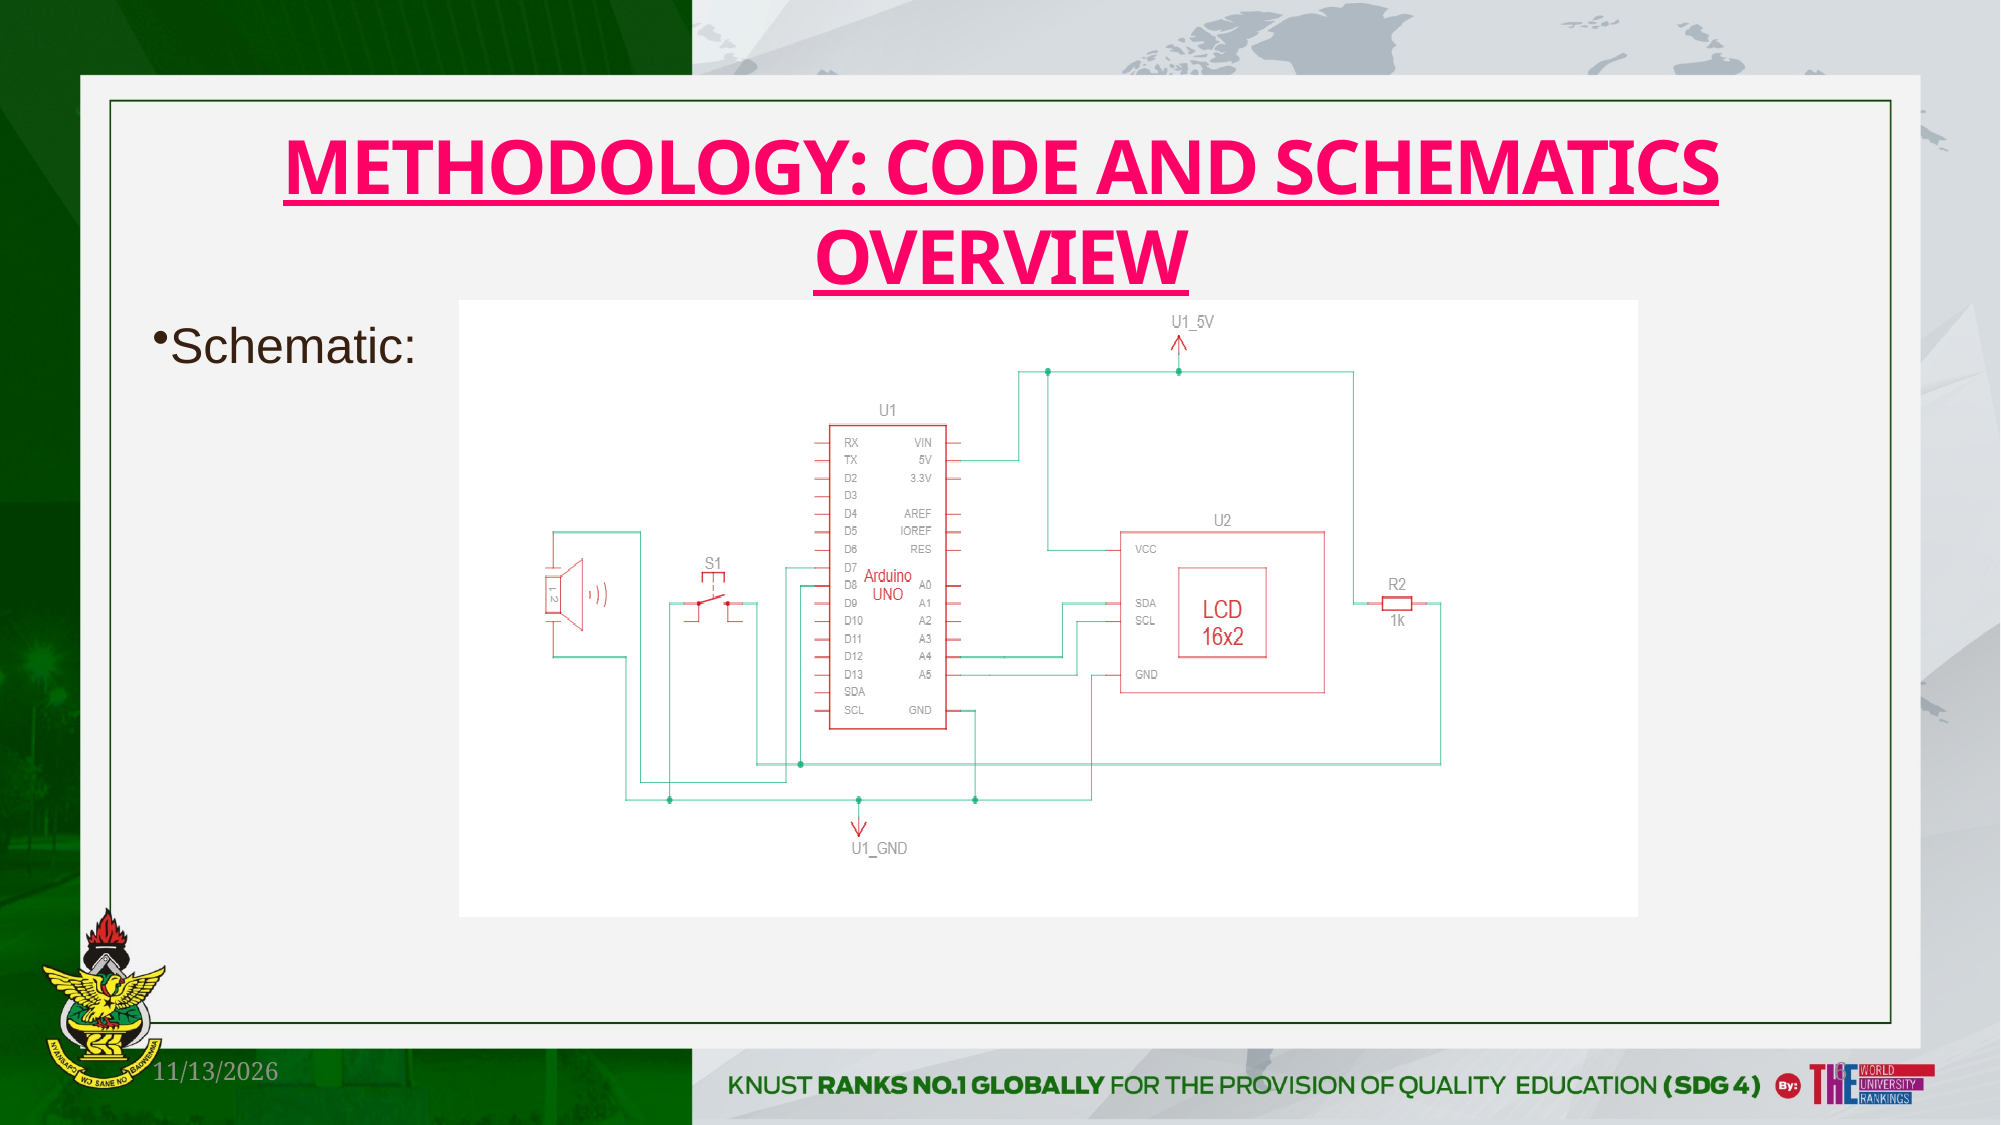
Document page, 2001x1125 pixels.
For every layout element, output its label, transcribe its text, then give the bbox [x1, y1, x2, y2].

slide_number 6 [1412, 1042, 1863, 1103]
list Schematic: [137, 17, 436, 670]
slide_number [137, 1042, 588, 1103]
picture [0, 0, 2001, 1125]
title METHODOLOGY: CODE AND SCHEMATICS OVERVIEW [436, 113, 1863, 304]
